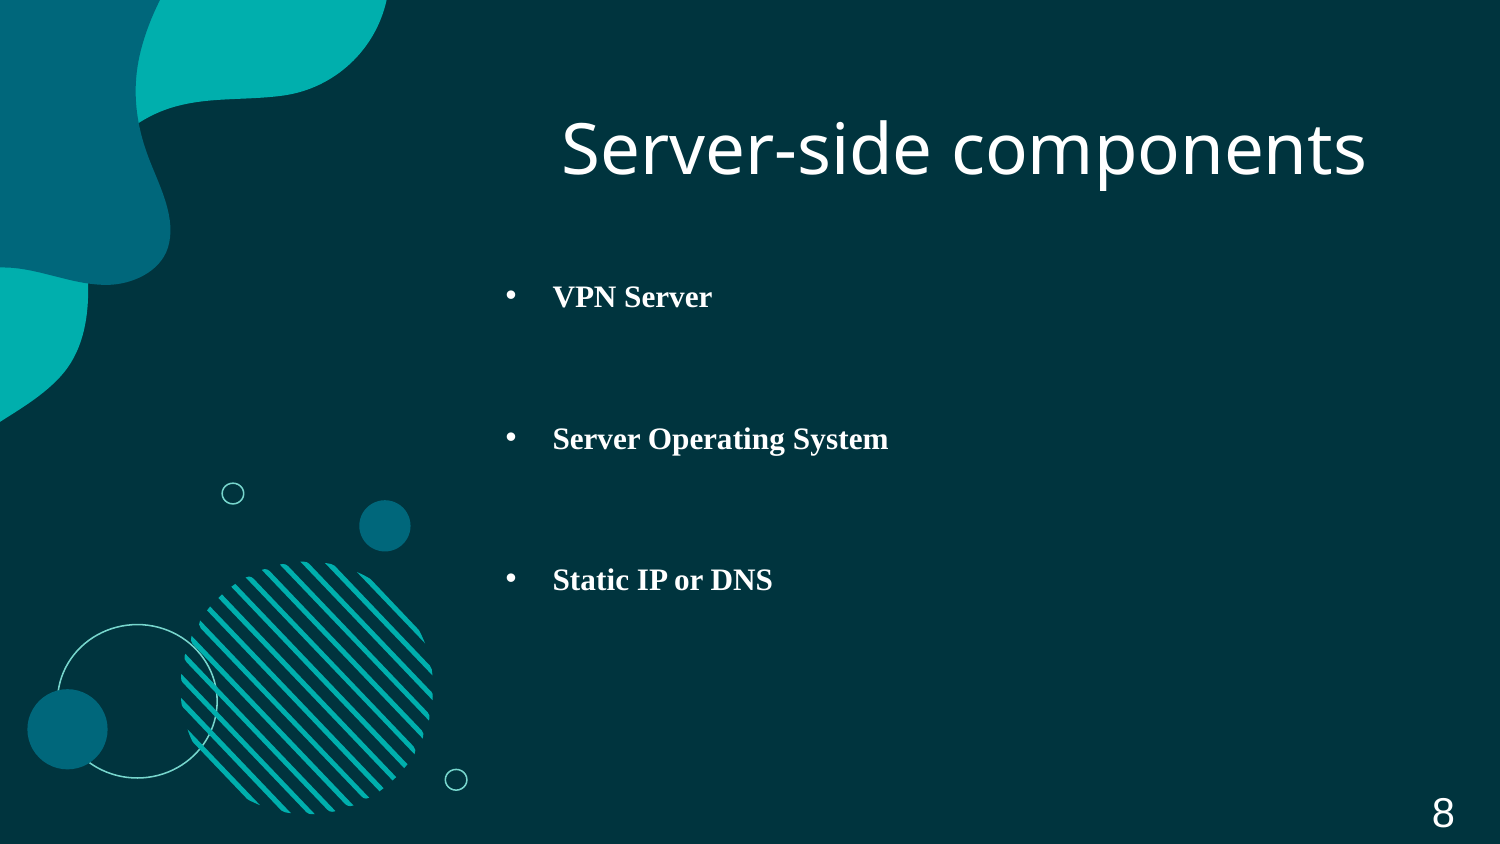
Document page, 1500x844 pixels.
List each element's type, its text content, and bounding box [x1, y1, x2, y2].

text_box 8 [1417, 778, 1500, 843]
title Server-side components [393, 88, 1383, 262]
subtitle VPN Server Server Operating System Static IP or DNS [490, 261, 1471, 641]
